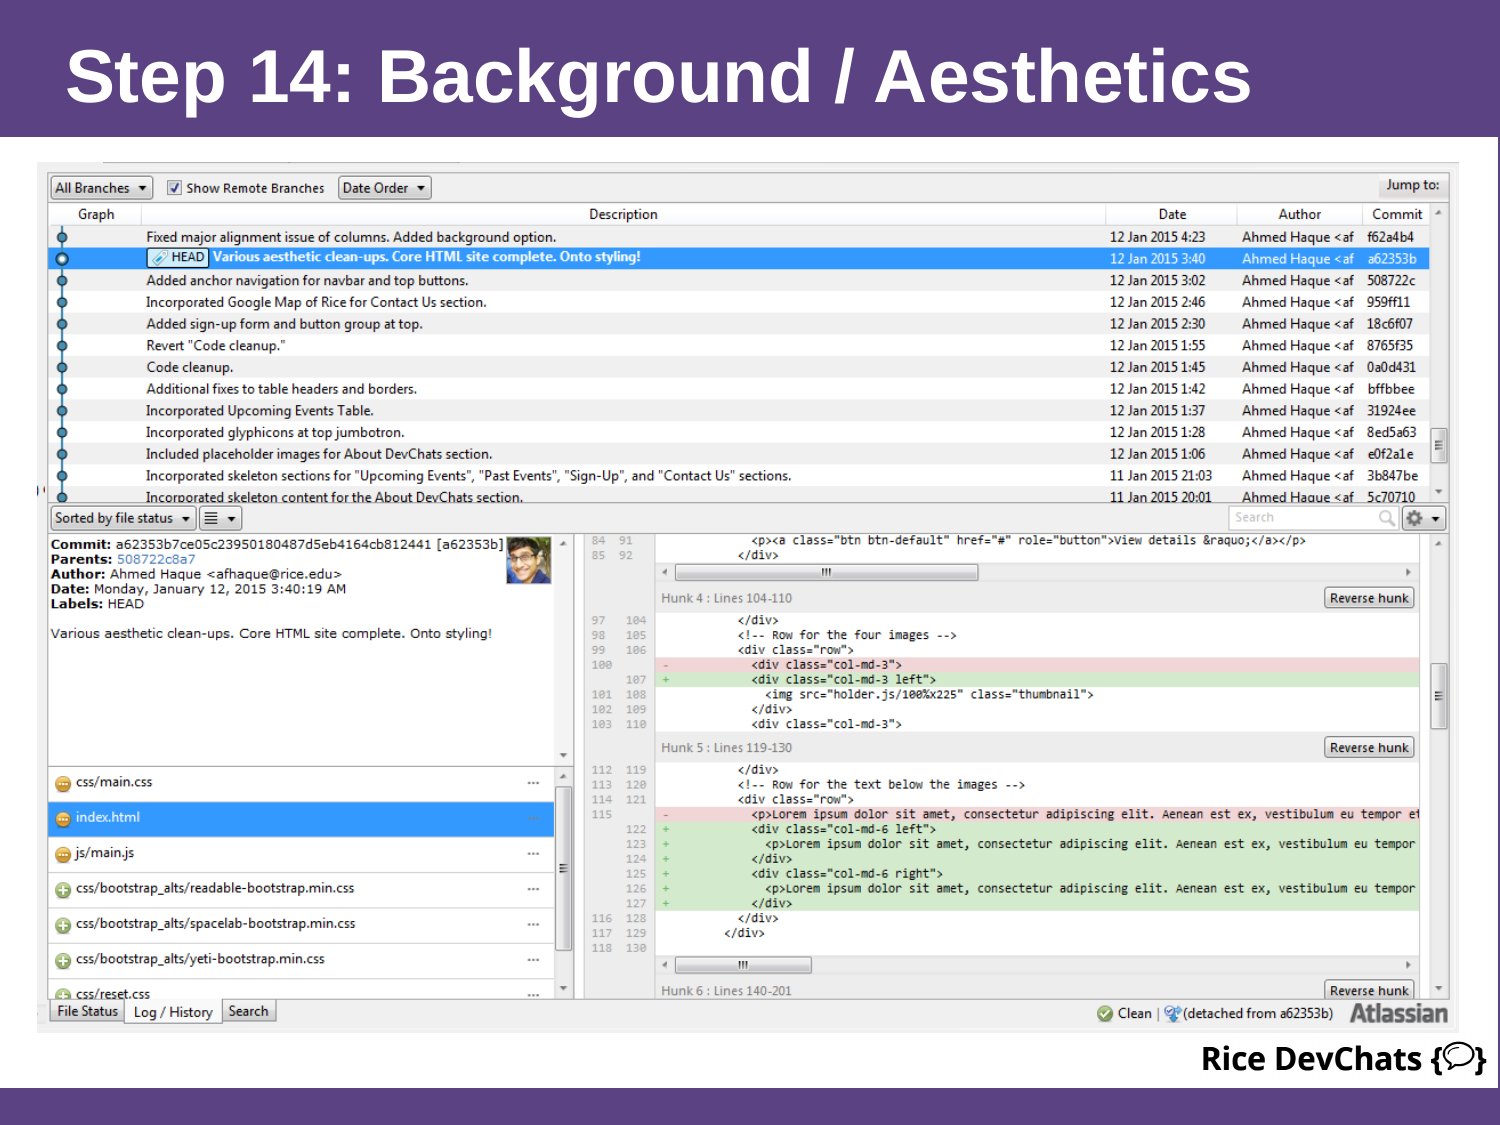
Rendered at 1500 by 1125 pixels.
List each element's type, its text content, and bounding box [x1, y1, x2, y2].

text_box [0, 135, 1500, 1090]
title Step 14: Background / Aesthetics [50, 20, 1400, 125]
picture [37, 162, 1498, 1084]
